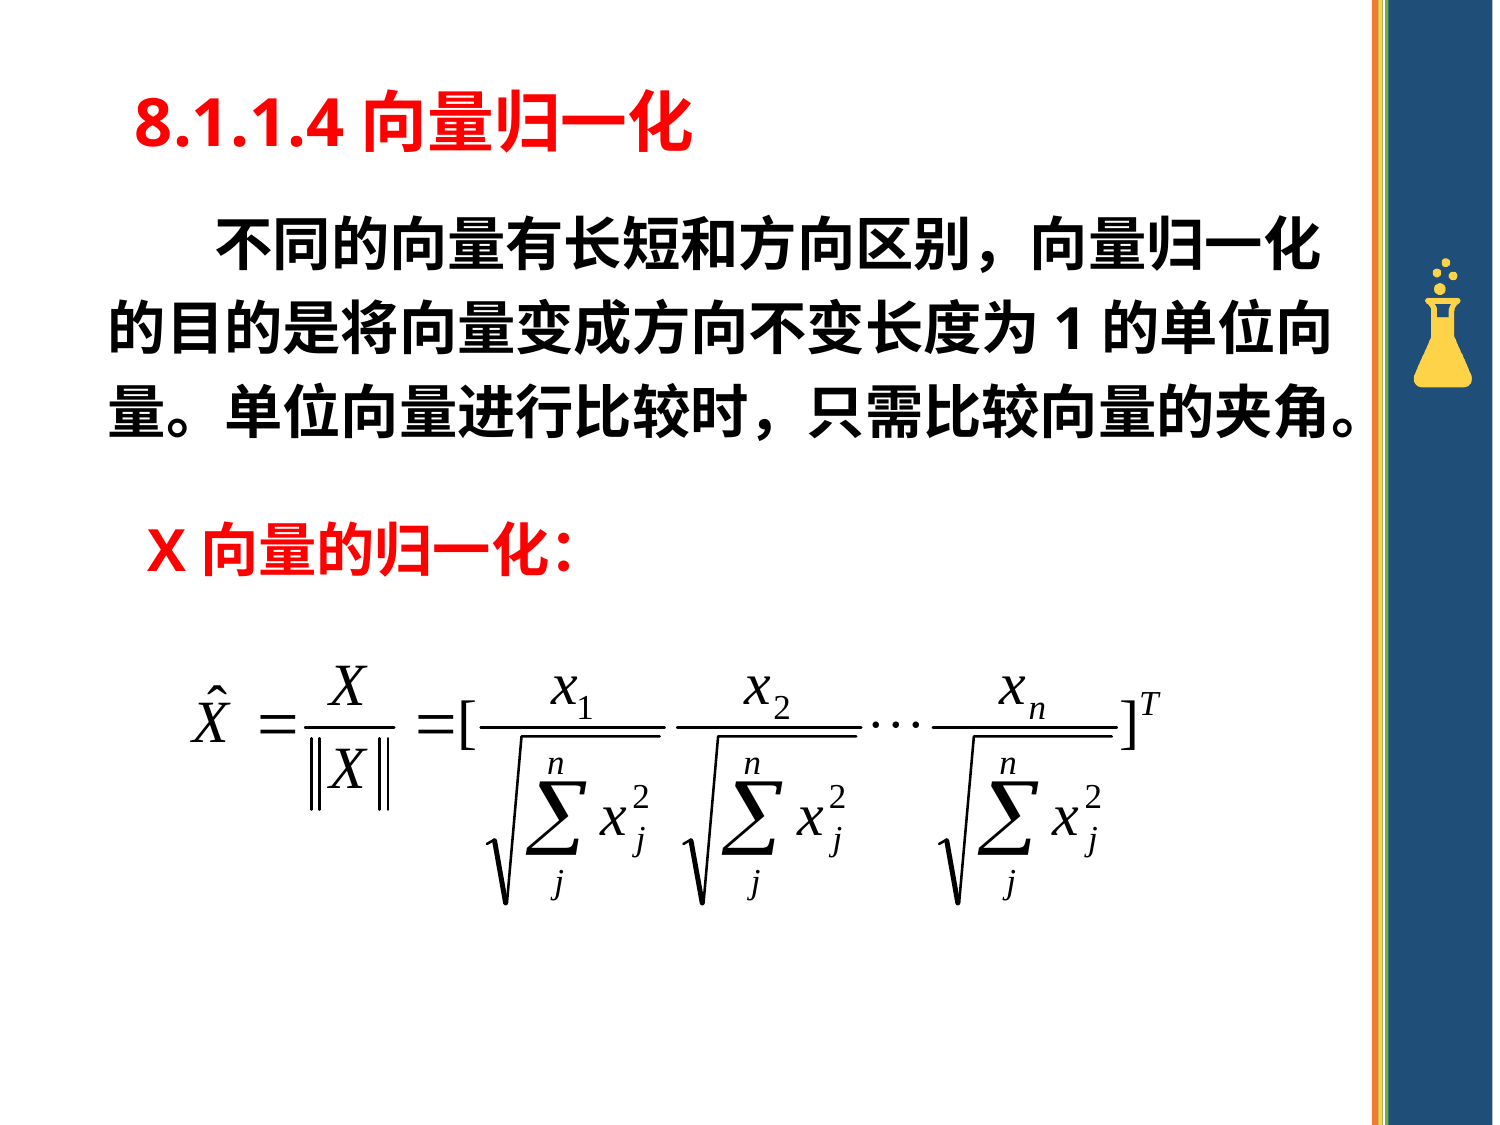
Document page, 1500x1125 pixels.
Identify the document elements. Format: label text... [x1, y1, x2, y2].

text_box 不同的向量有长短和方向区别，向量归一化的目的是将向量变成方向不变长度为1的单位向量。单位向量进行比较时，只需比较向量的夹角。 [93, 185, 1359, 453]
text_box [1371, 0, 1493, 252]
text_box X向量的归一化： [132, 546, 582, 661]
text_box 8.1.1.4向量归一化 [120, 71, 1317, 167]
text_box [1371, 393, 1493, 1125]
picture [1371, 252, 1500, 393]
text_box X向量的归一化： [132, 507, 582, 540]
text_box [178, 647, 1175, 918]
text_box X向量的归一化： [132, 541, 582, 545]
